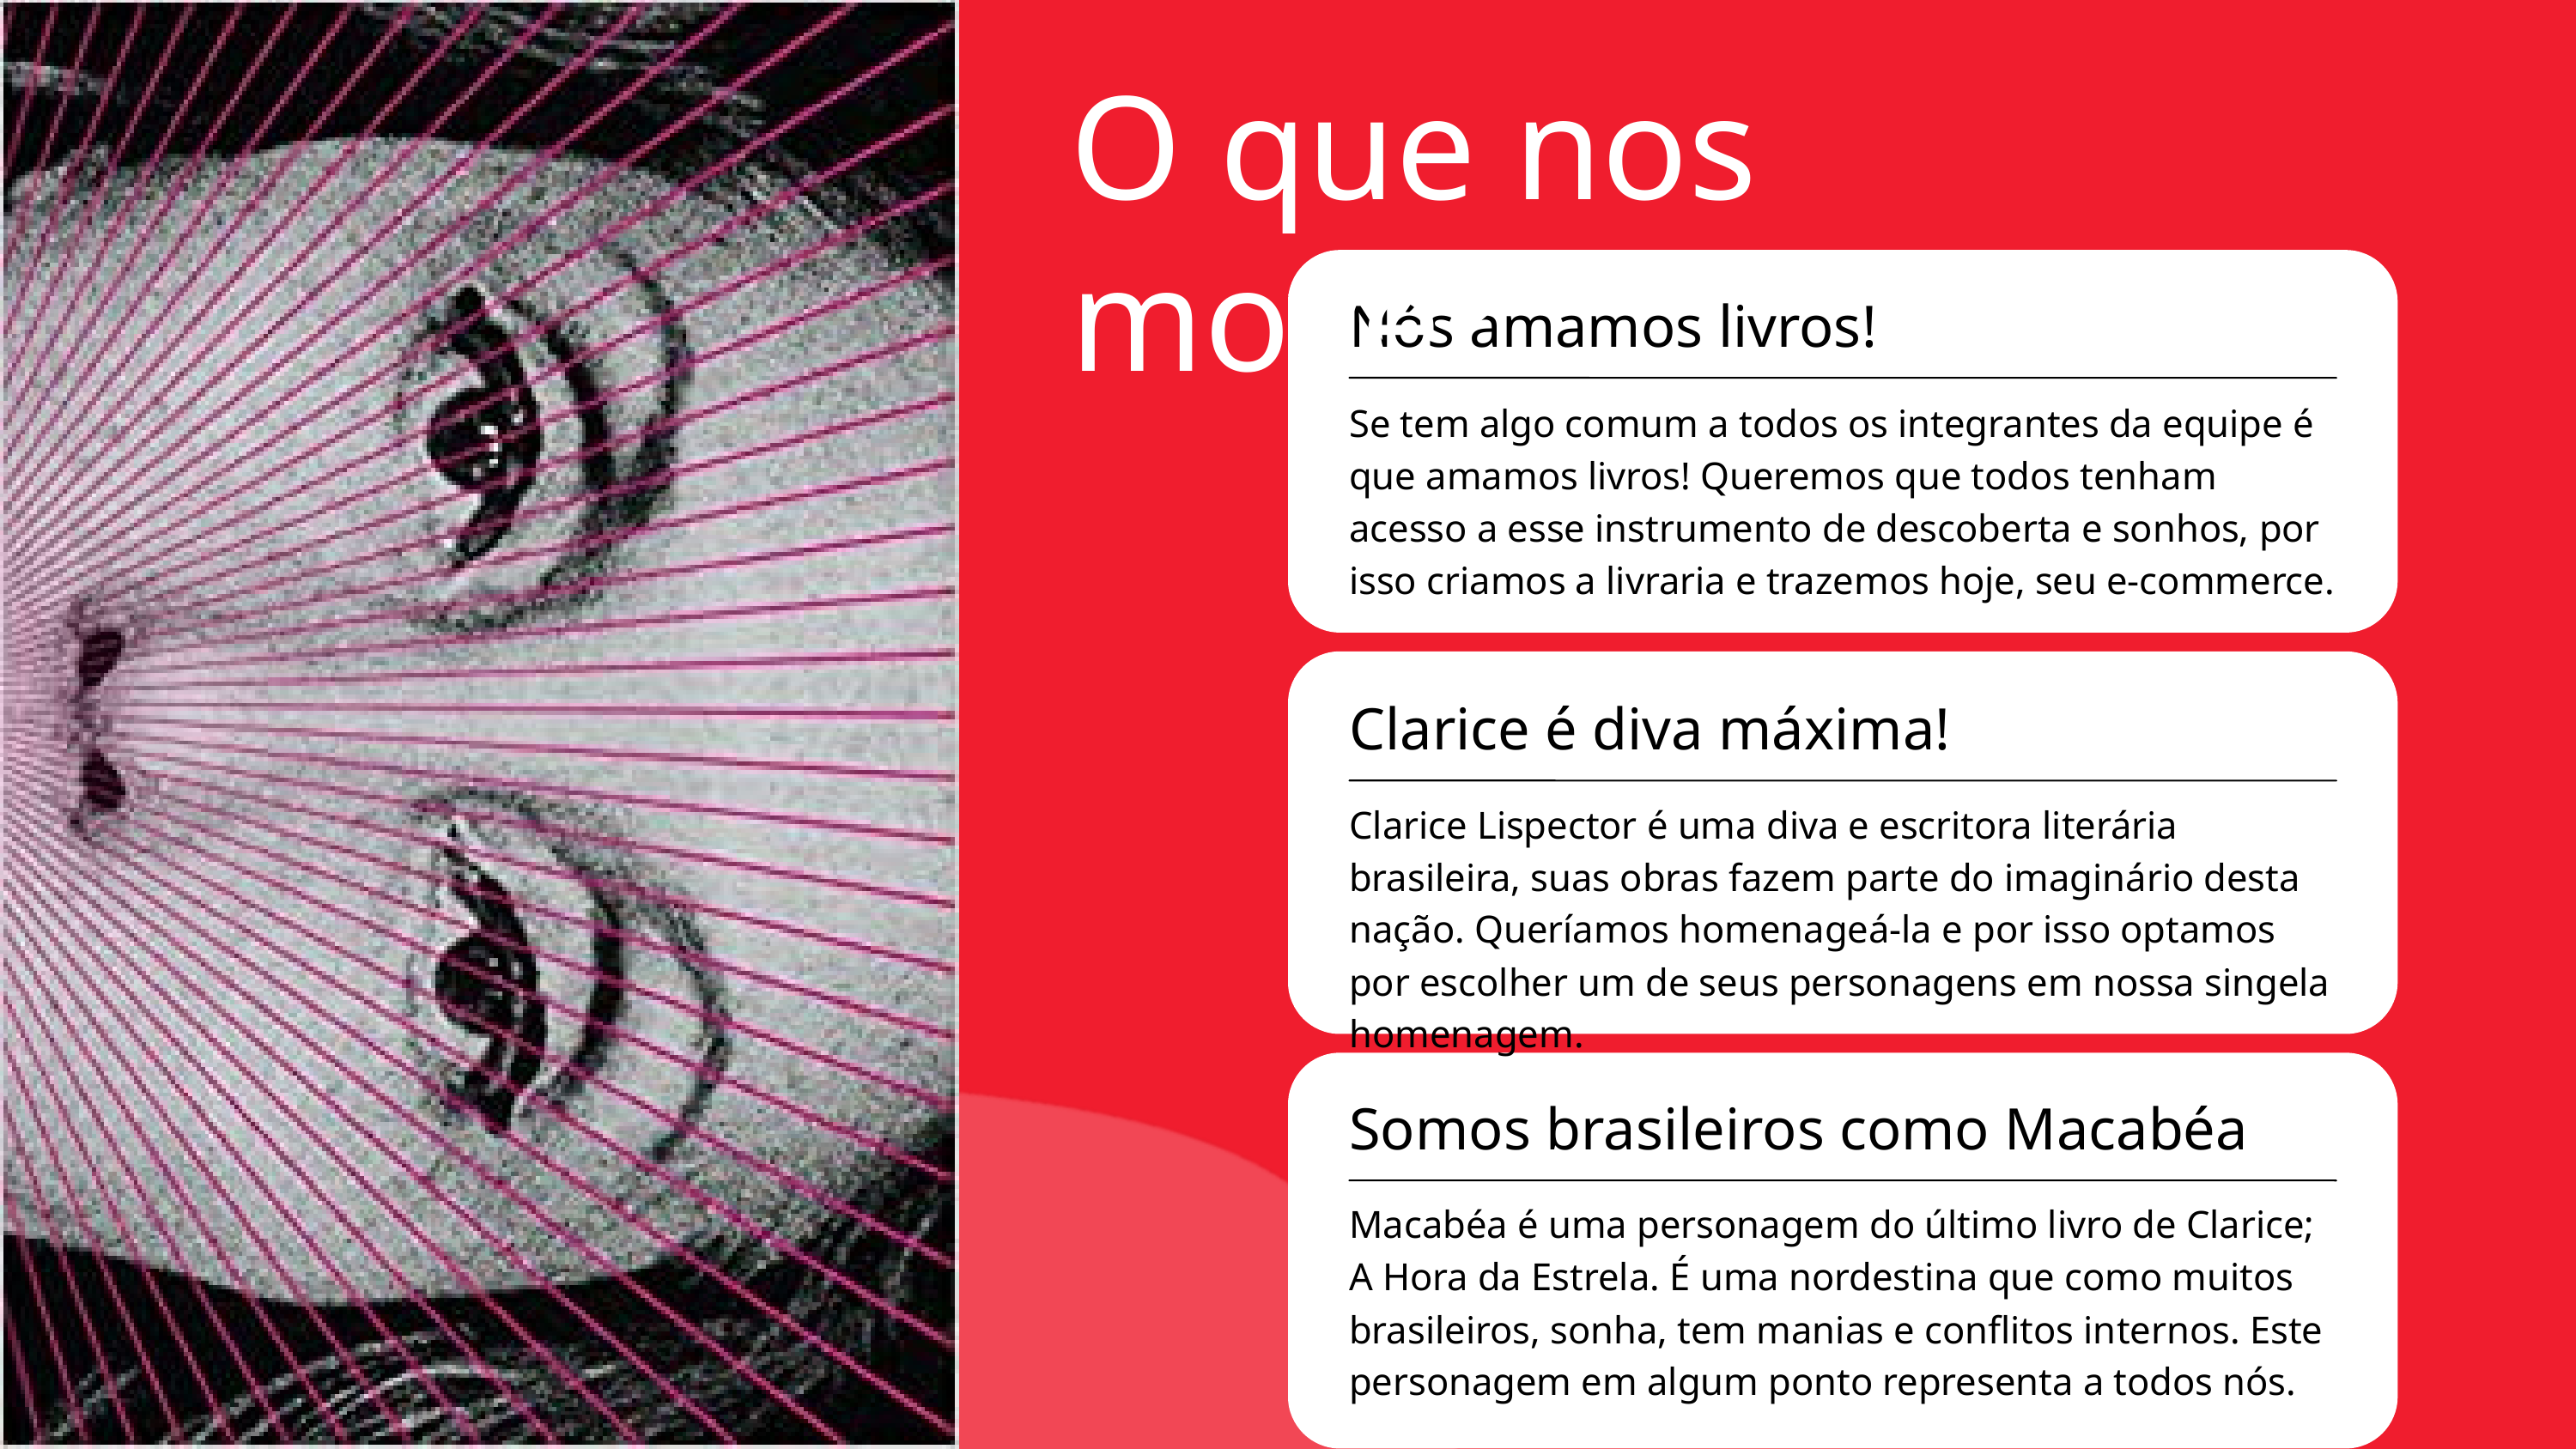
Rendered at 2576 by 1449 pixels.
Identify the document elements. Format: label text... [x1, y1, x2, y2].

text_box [1287, 249, 2398, 634]
text_box Clarice Lispector é uma diva e escritora literária brasileira, suas obras fazem parte do imaginário desta nação. Queríamos homenageá-la e por isso optamos por escolher um de seus personagens em nossa singela homenagem. [1467, 1041, 2336, 1051]
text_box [1349, 690, 2337, 783]
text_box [1349, 1090, 2337, 1182]
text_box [1287, 651, 2398, 1034]
text_box O que nos move? [1070, 56, 2169, 400]
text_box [1287, 1052, 2398, 1449]
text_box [1349, 288, 2337, 379]
picture [0, 0, 1463, 1449]
